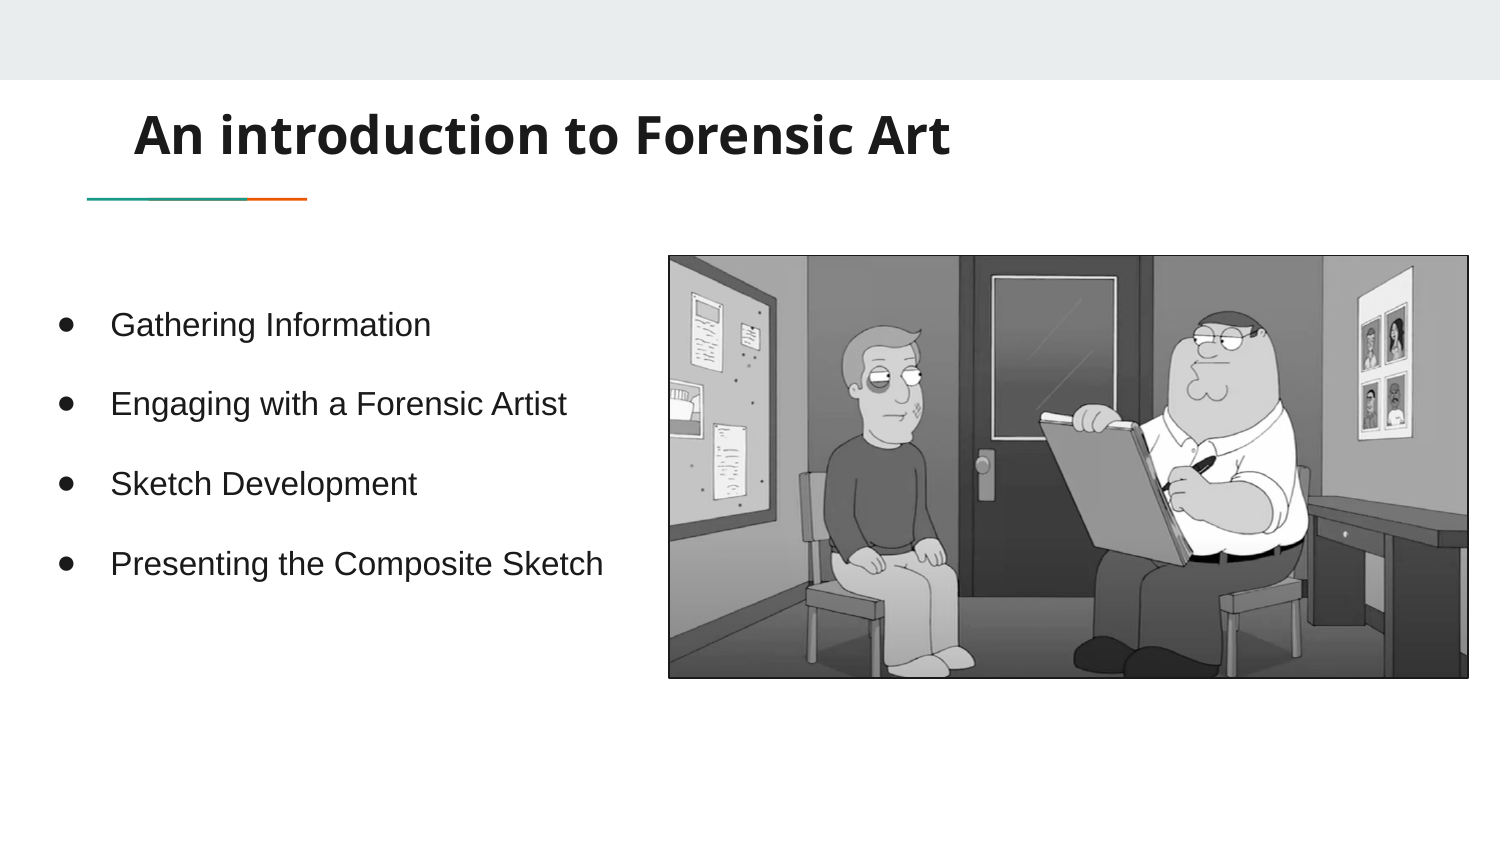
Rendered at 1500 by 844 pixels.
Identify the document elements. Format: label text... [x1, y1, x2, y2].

title Gathering Information Engaging with a Forensic Artist Sketch Development Presenting the Composite Sketch [20, 287, 664, 678]
picture [669, 255, 1468, 678]
title An introduction to Forensic Art [119, 86, 1381, 175]
